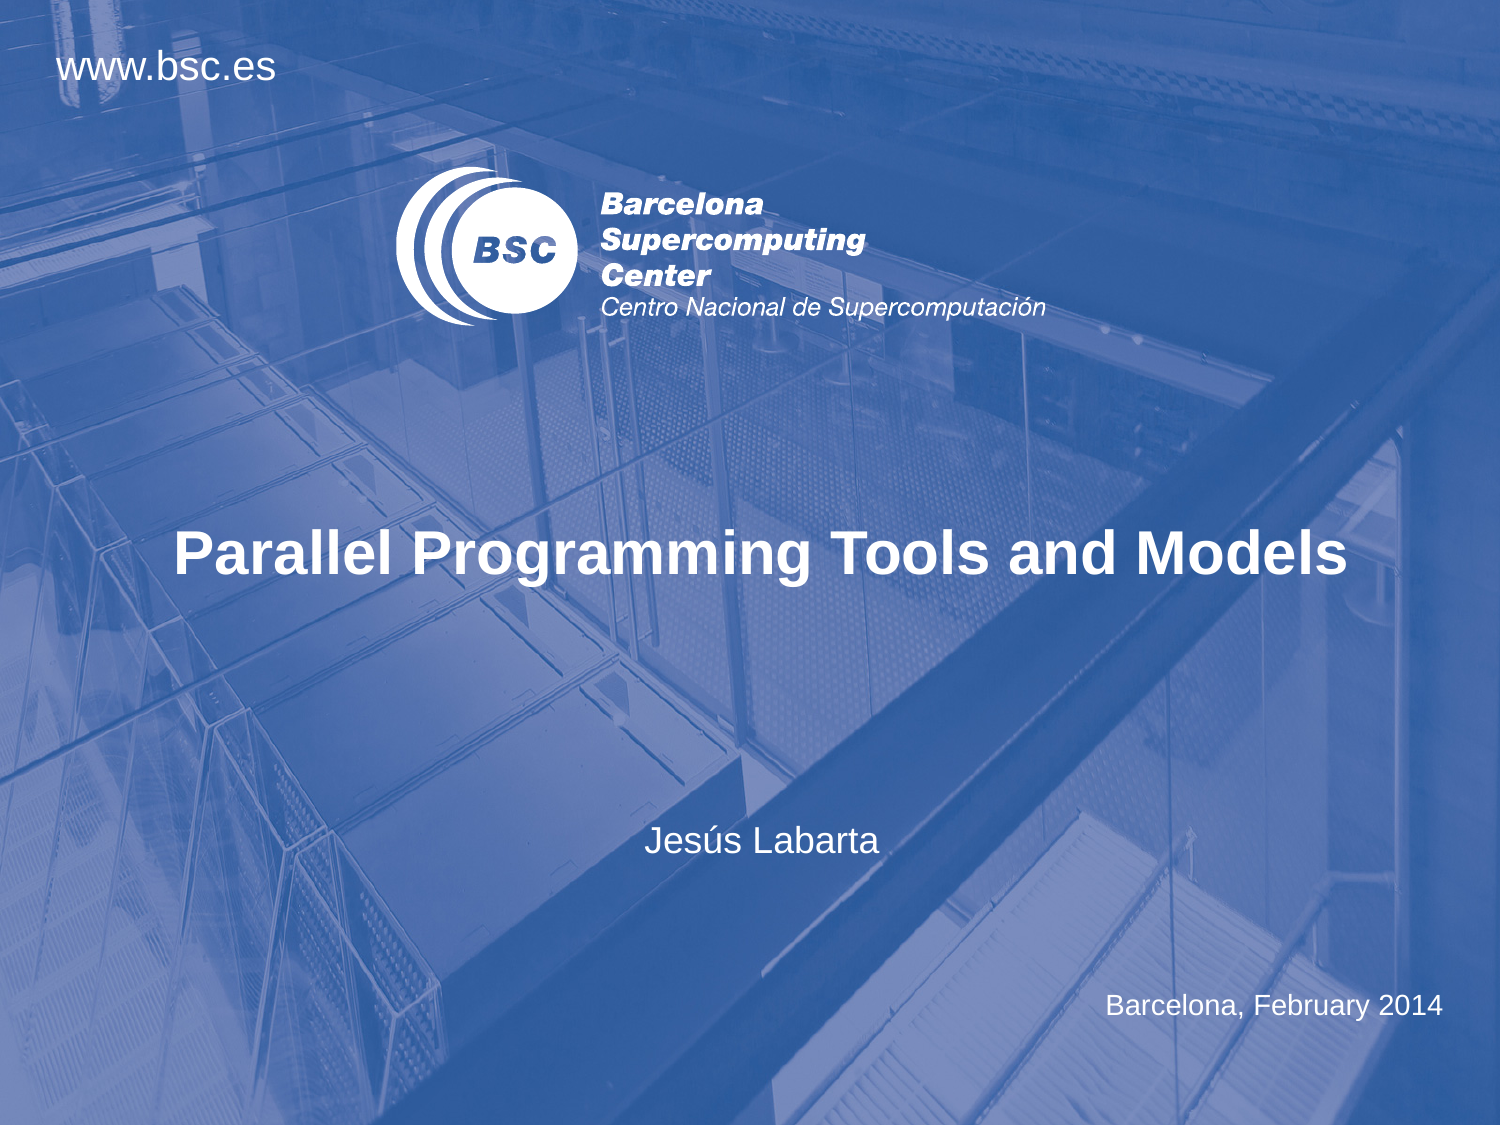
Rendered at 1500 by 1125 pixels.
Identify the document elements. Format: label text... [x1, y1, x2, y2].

text_box Jesús Labarta [230, 808, 1294, 869]
title Parallel Programming Tools and Models [124, 444, 1400, 669]
picture [0, 0, 1500, 1125]
text_box Barcelona, February 2014 [915, 979, 1459, 1029]
